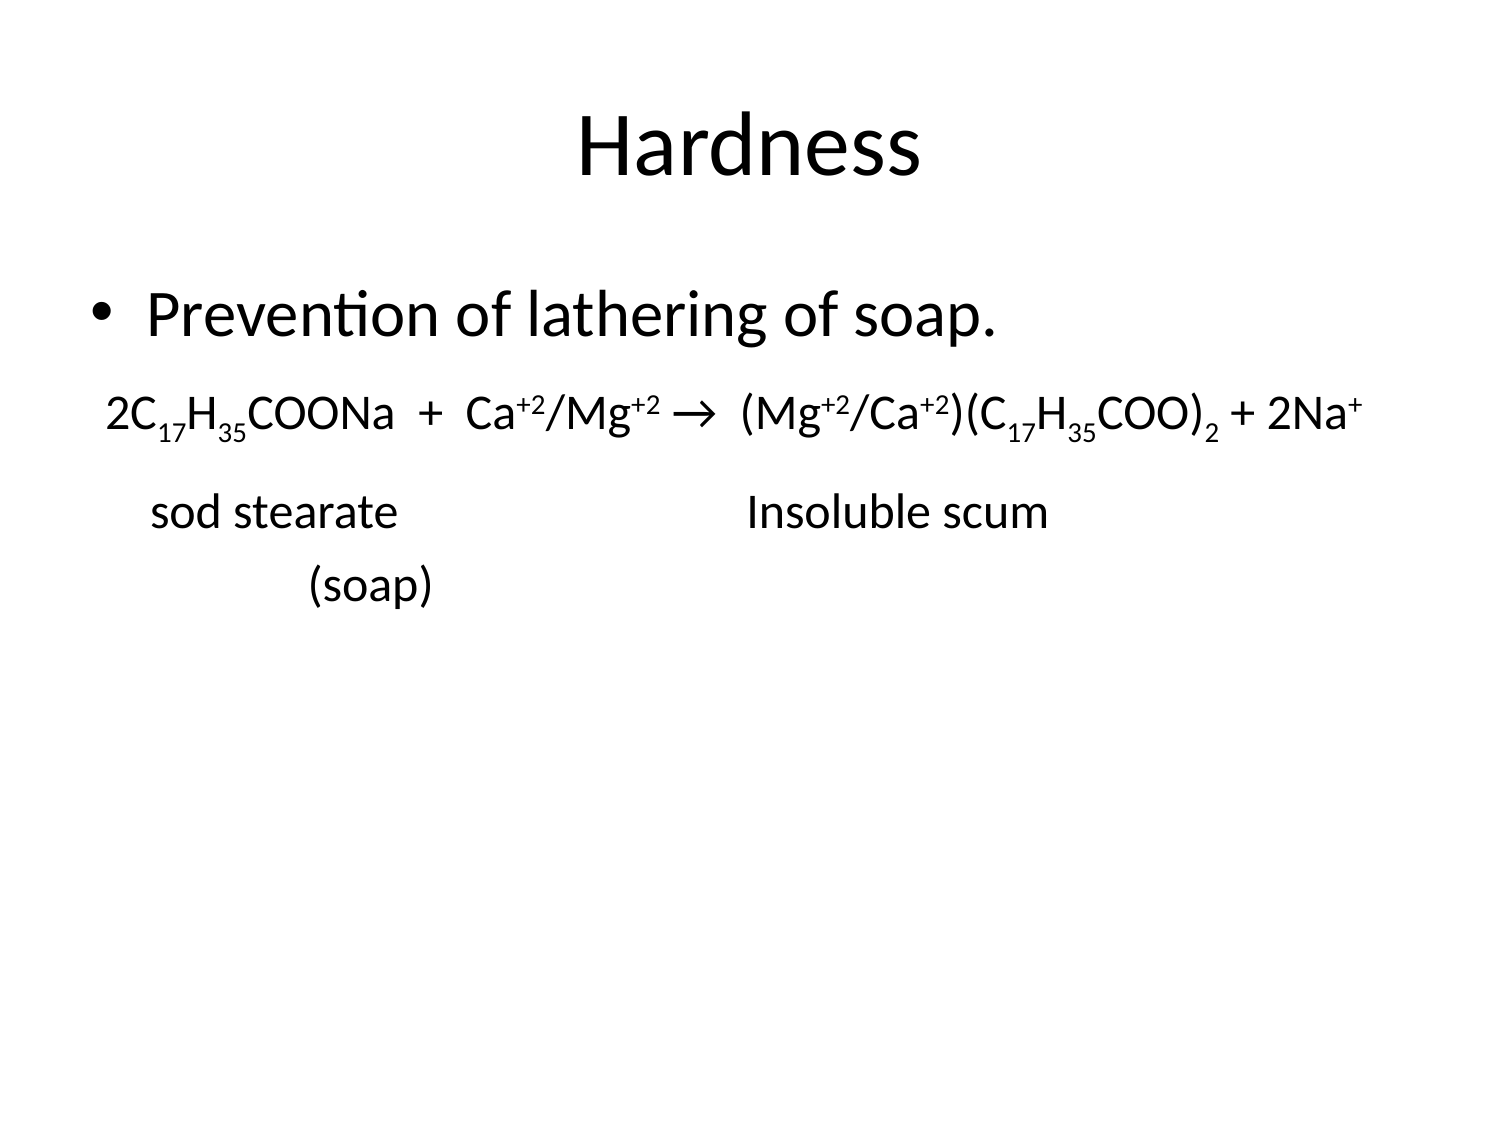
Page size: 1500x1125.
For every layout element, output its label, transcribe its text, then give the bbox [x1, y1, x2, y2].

list Prevention of lathering of soap. 2C17H35COONa + Ca+2/Mg+2 → (Mg+2/Ca+2)(C17H35COO)2 + 2Na+ sod stearate Insoluble scum (soap) [75, 262, 1425, 1005]
title Hardness [75, 45, 1425, 233]
